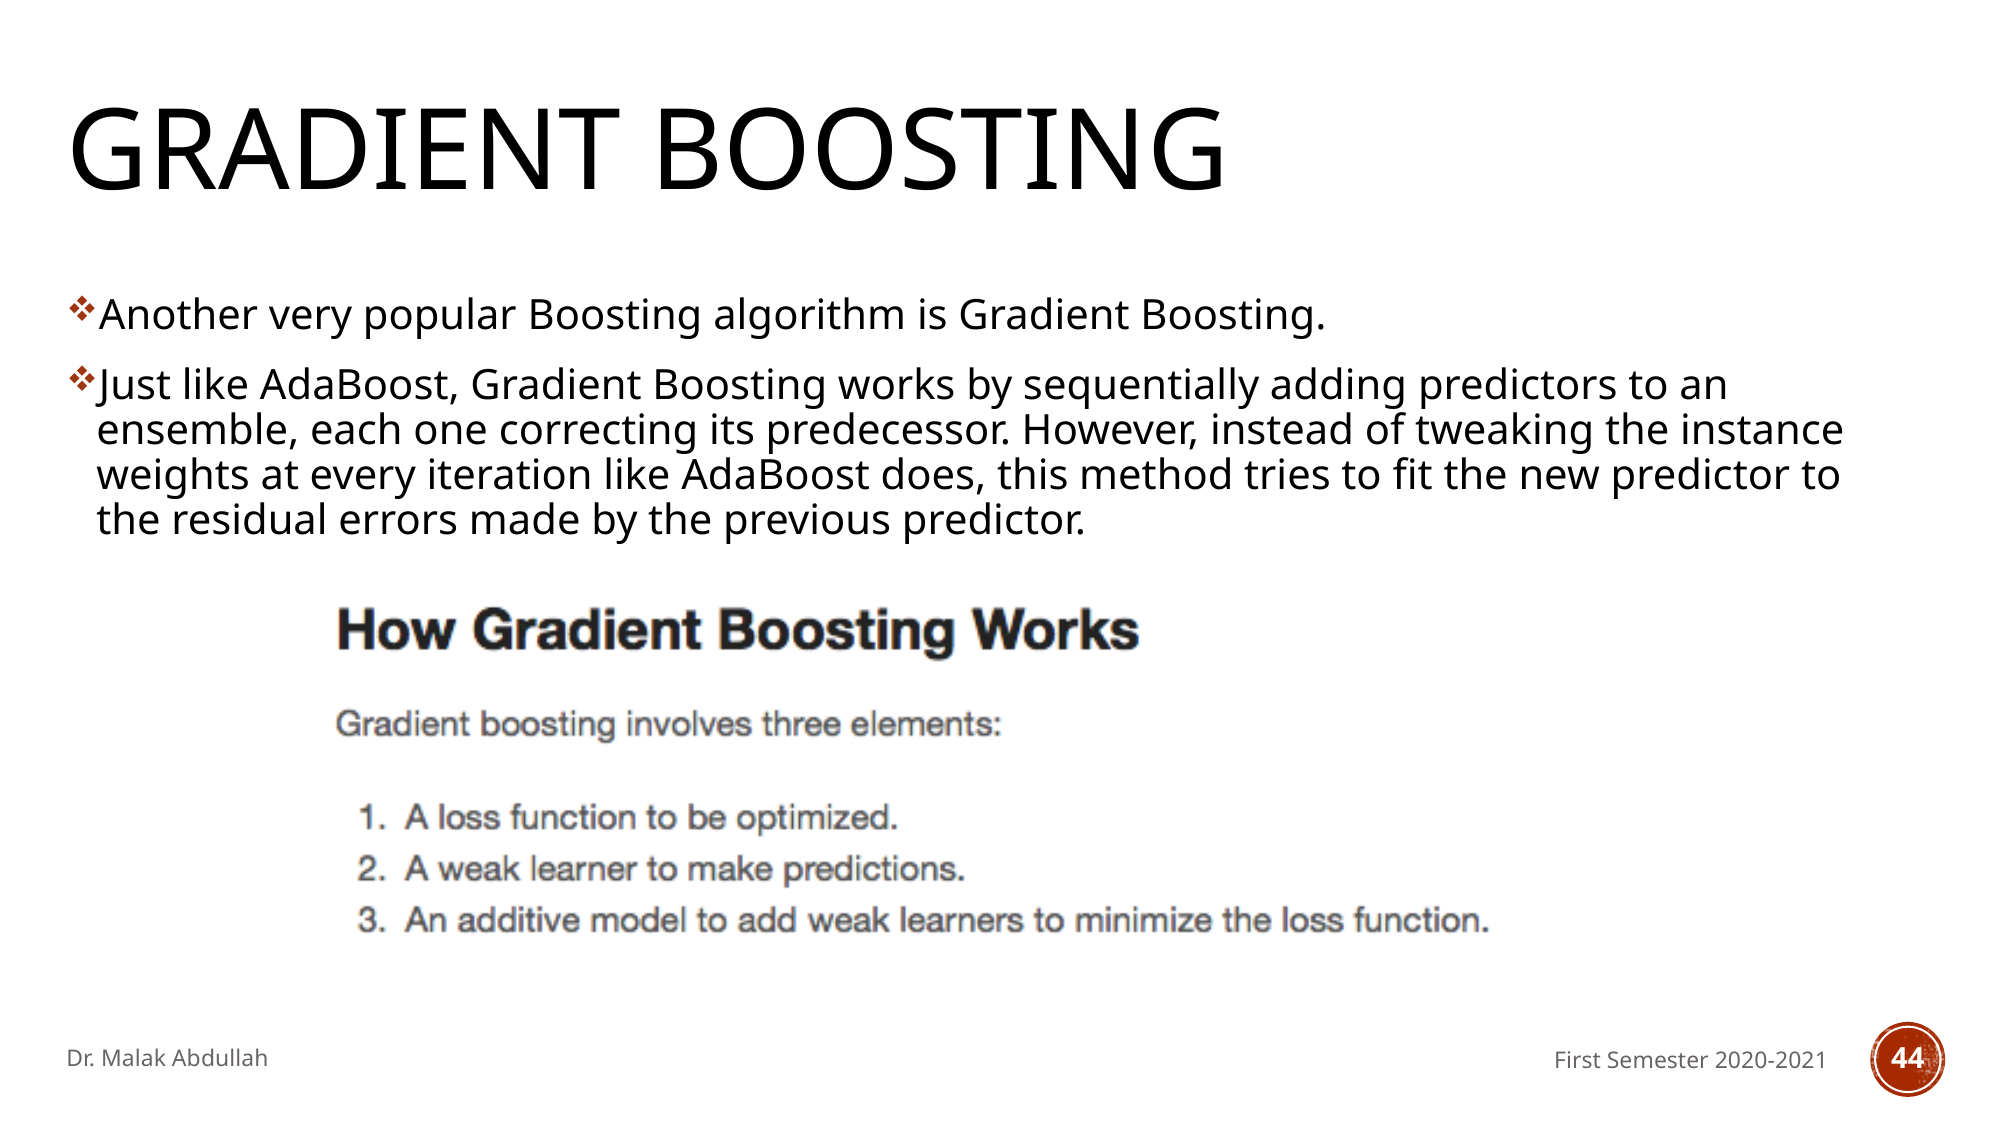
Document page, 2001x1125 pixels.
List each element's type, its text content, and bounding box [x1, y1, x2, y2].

footer Dr. Malak Abdullah [51, 1028, 1217, 1089]
picture [305, 580, 1519, 970]
title Gradient Boosting [51, 49, 1920, 258]
slide_number First Semester 2020-2021 [1306, 1028, 1844, 1089]
slide_number 44 [1855, 1028, 1961, 1089]
list Another very popular Boosting algorithm is Gradient Boosting. Just like AdaBoost, Gradient Boosting works by sequentially adding predictors to an ensemble, each one correcting its predecessor. However, instead of tweaking the instance weights at every iteration like AdaBoost does, this method tries to fit the new predictor to the residual errors made by the previous predictor. [51, 285, 1920, 1013]
